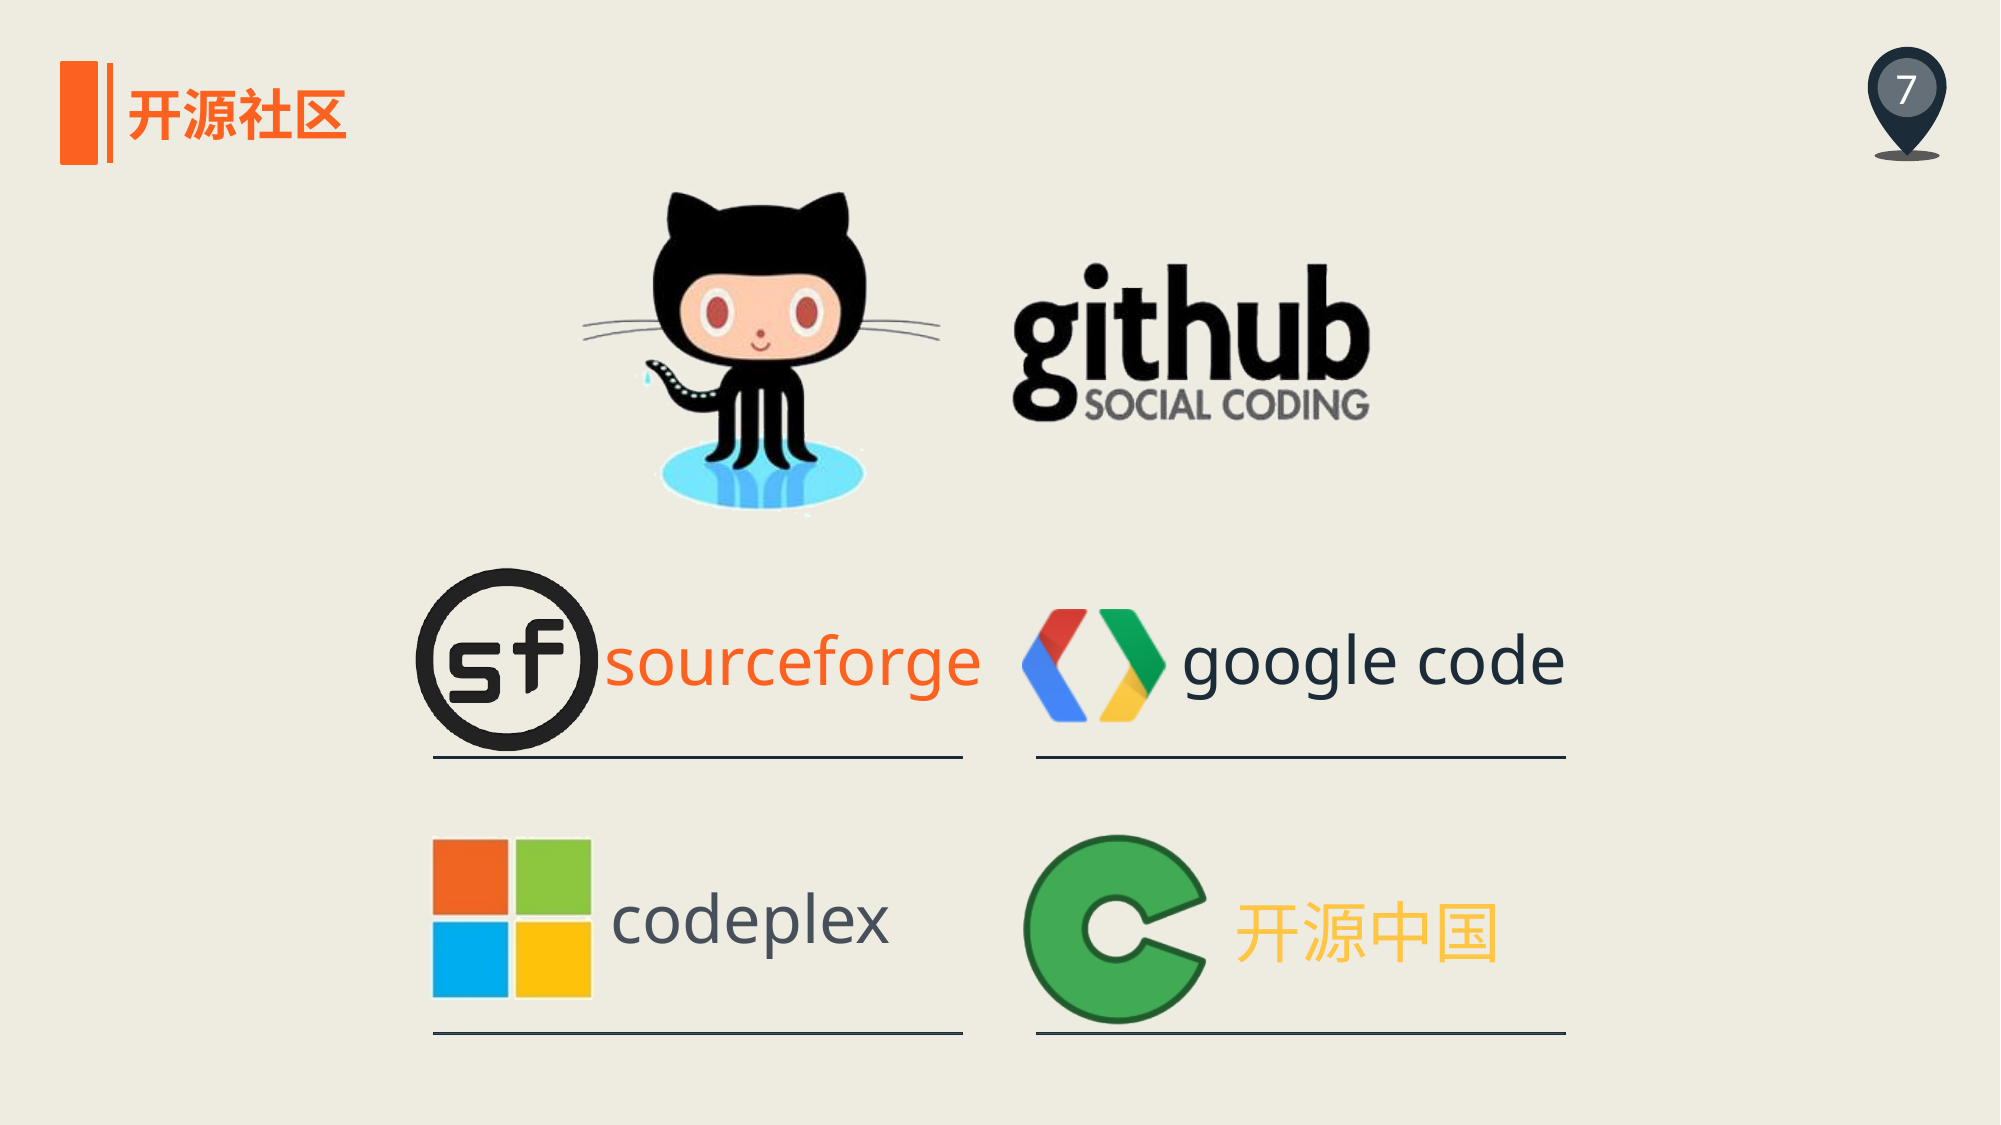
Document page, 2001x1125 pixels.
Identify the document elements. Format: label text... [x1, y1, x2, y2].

picture [1021, 609, 1173, 738]
text_box [60, 61, 98, 165]
text_box codeplex [607, 869, 907, 964]
picture [410, 563, 602, 755]
text_box google code [1174, 610, 1583, 706]
picture [1011, 827, 1219, 1036]
text_box 开源中国 [1222, 883, 1517, 979]
picture [421, 832, 604, 1001]
picture [578, 172, 1466, 517]
slide_number 7 [1673, 57, 2000, 118]
text_box 开源社区 [115, 72, 577, 154]
text_box sourceforge [605, 611, 999, 707]
